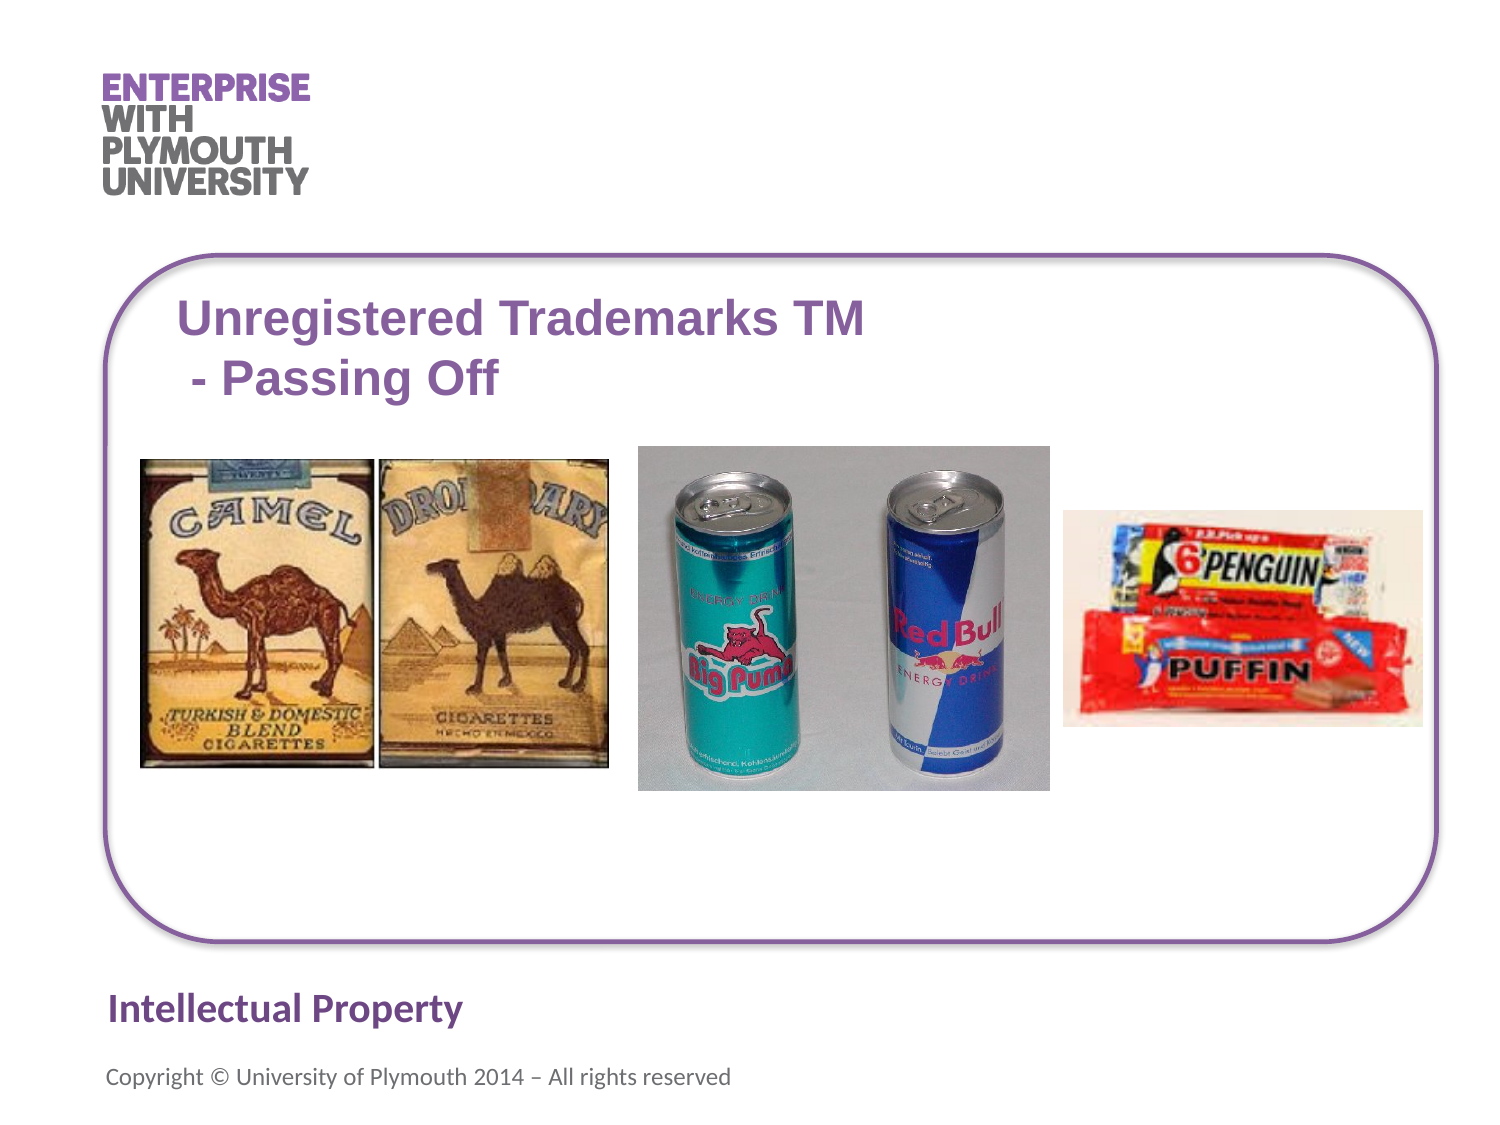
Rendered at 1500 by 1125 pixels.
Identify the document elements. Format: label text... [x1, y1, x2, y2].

text_box Intellectual Property [92, 972, 479, 1038]
text_box Unregistered Trademarks TM - Passing Off [161, 277, 895, 458]
picture [139, 459, 610, 770]
picture [638, 446, 1051, 791]
text_box [104, 254, 1438, 943]
picture [1063, 510, 1424, 727]
text_box Copyright © University of Plymouth 2014 – All rights reserved [91, 1052, 748, 1125]
picture [86, 63, 335, 230]
